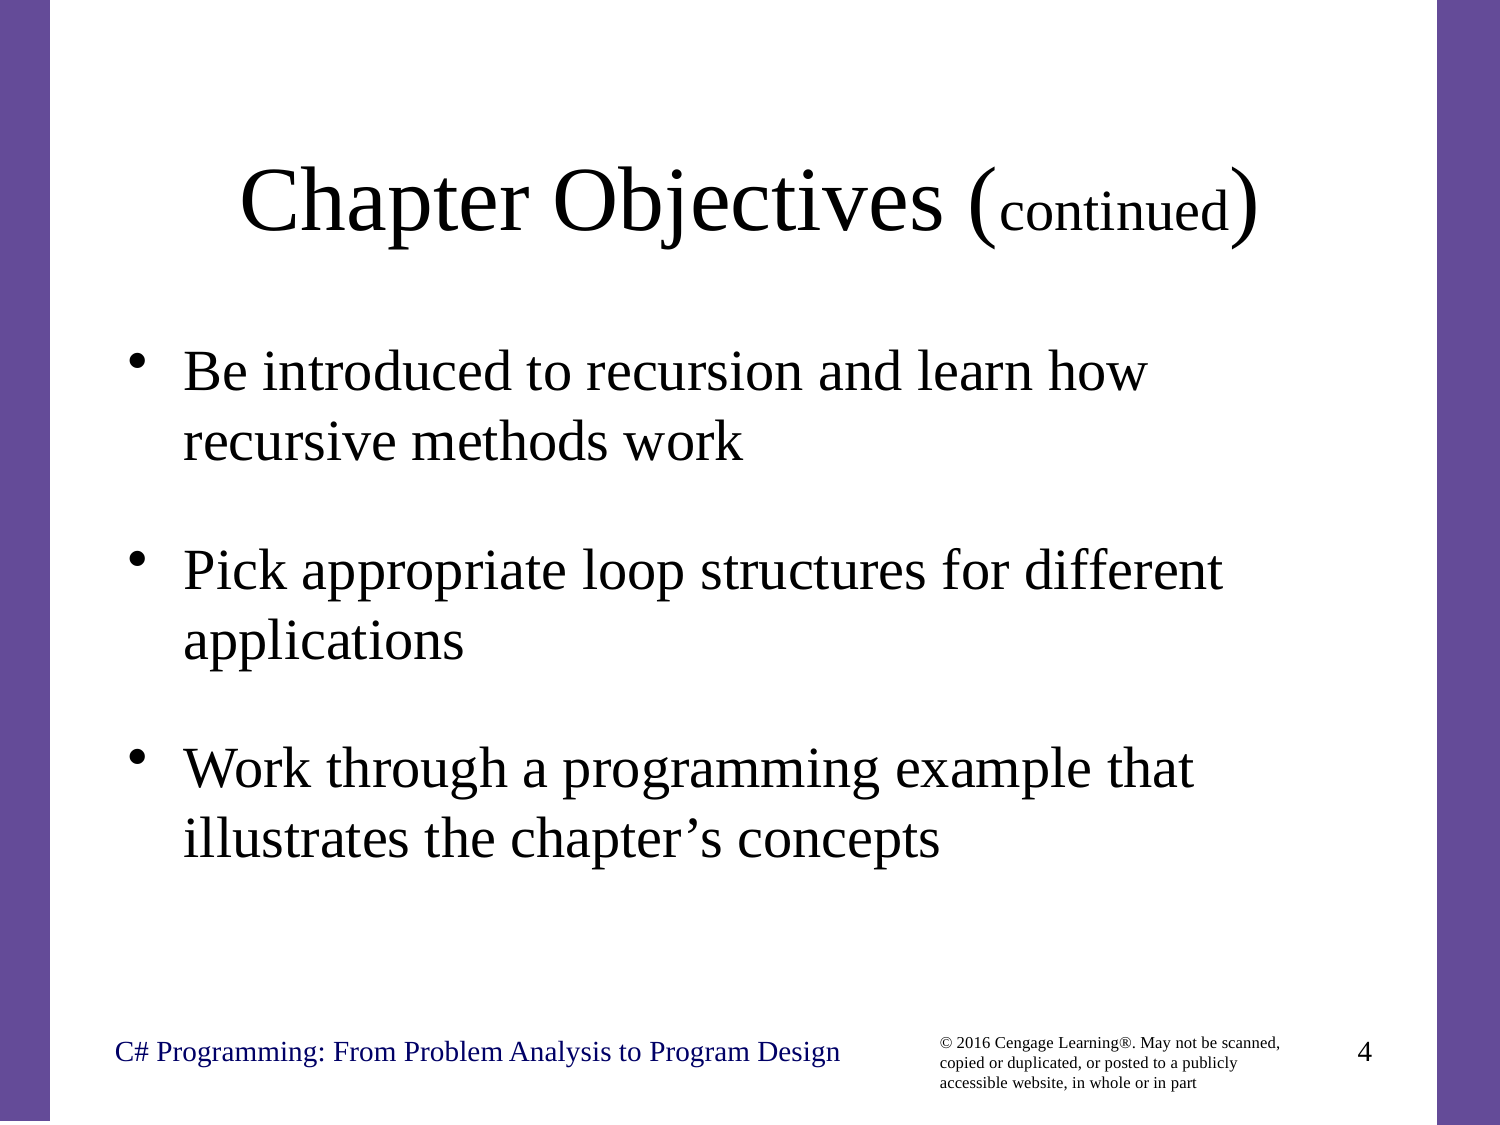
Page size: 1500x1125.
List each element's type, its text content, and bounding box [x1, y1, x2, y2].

title Chapter Objectives (continued) [112, 99, 1388, 288]
picture [1437, 0, 1500, 1125]
footer C# Programming: From Problem Analysis to Program Design [99, 1024, 988, 1101]
slide_number 4 [1074, 1024, 1388, 1101]
picture [0, 0, 50, 1121]
list Be introduced to recursion and learn how recursive methods work Pick appropriate loop structures for different applications Work through a programming example that illustrates the chapter’s concepts [112, 324, 1388, 1000]
